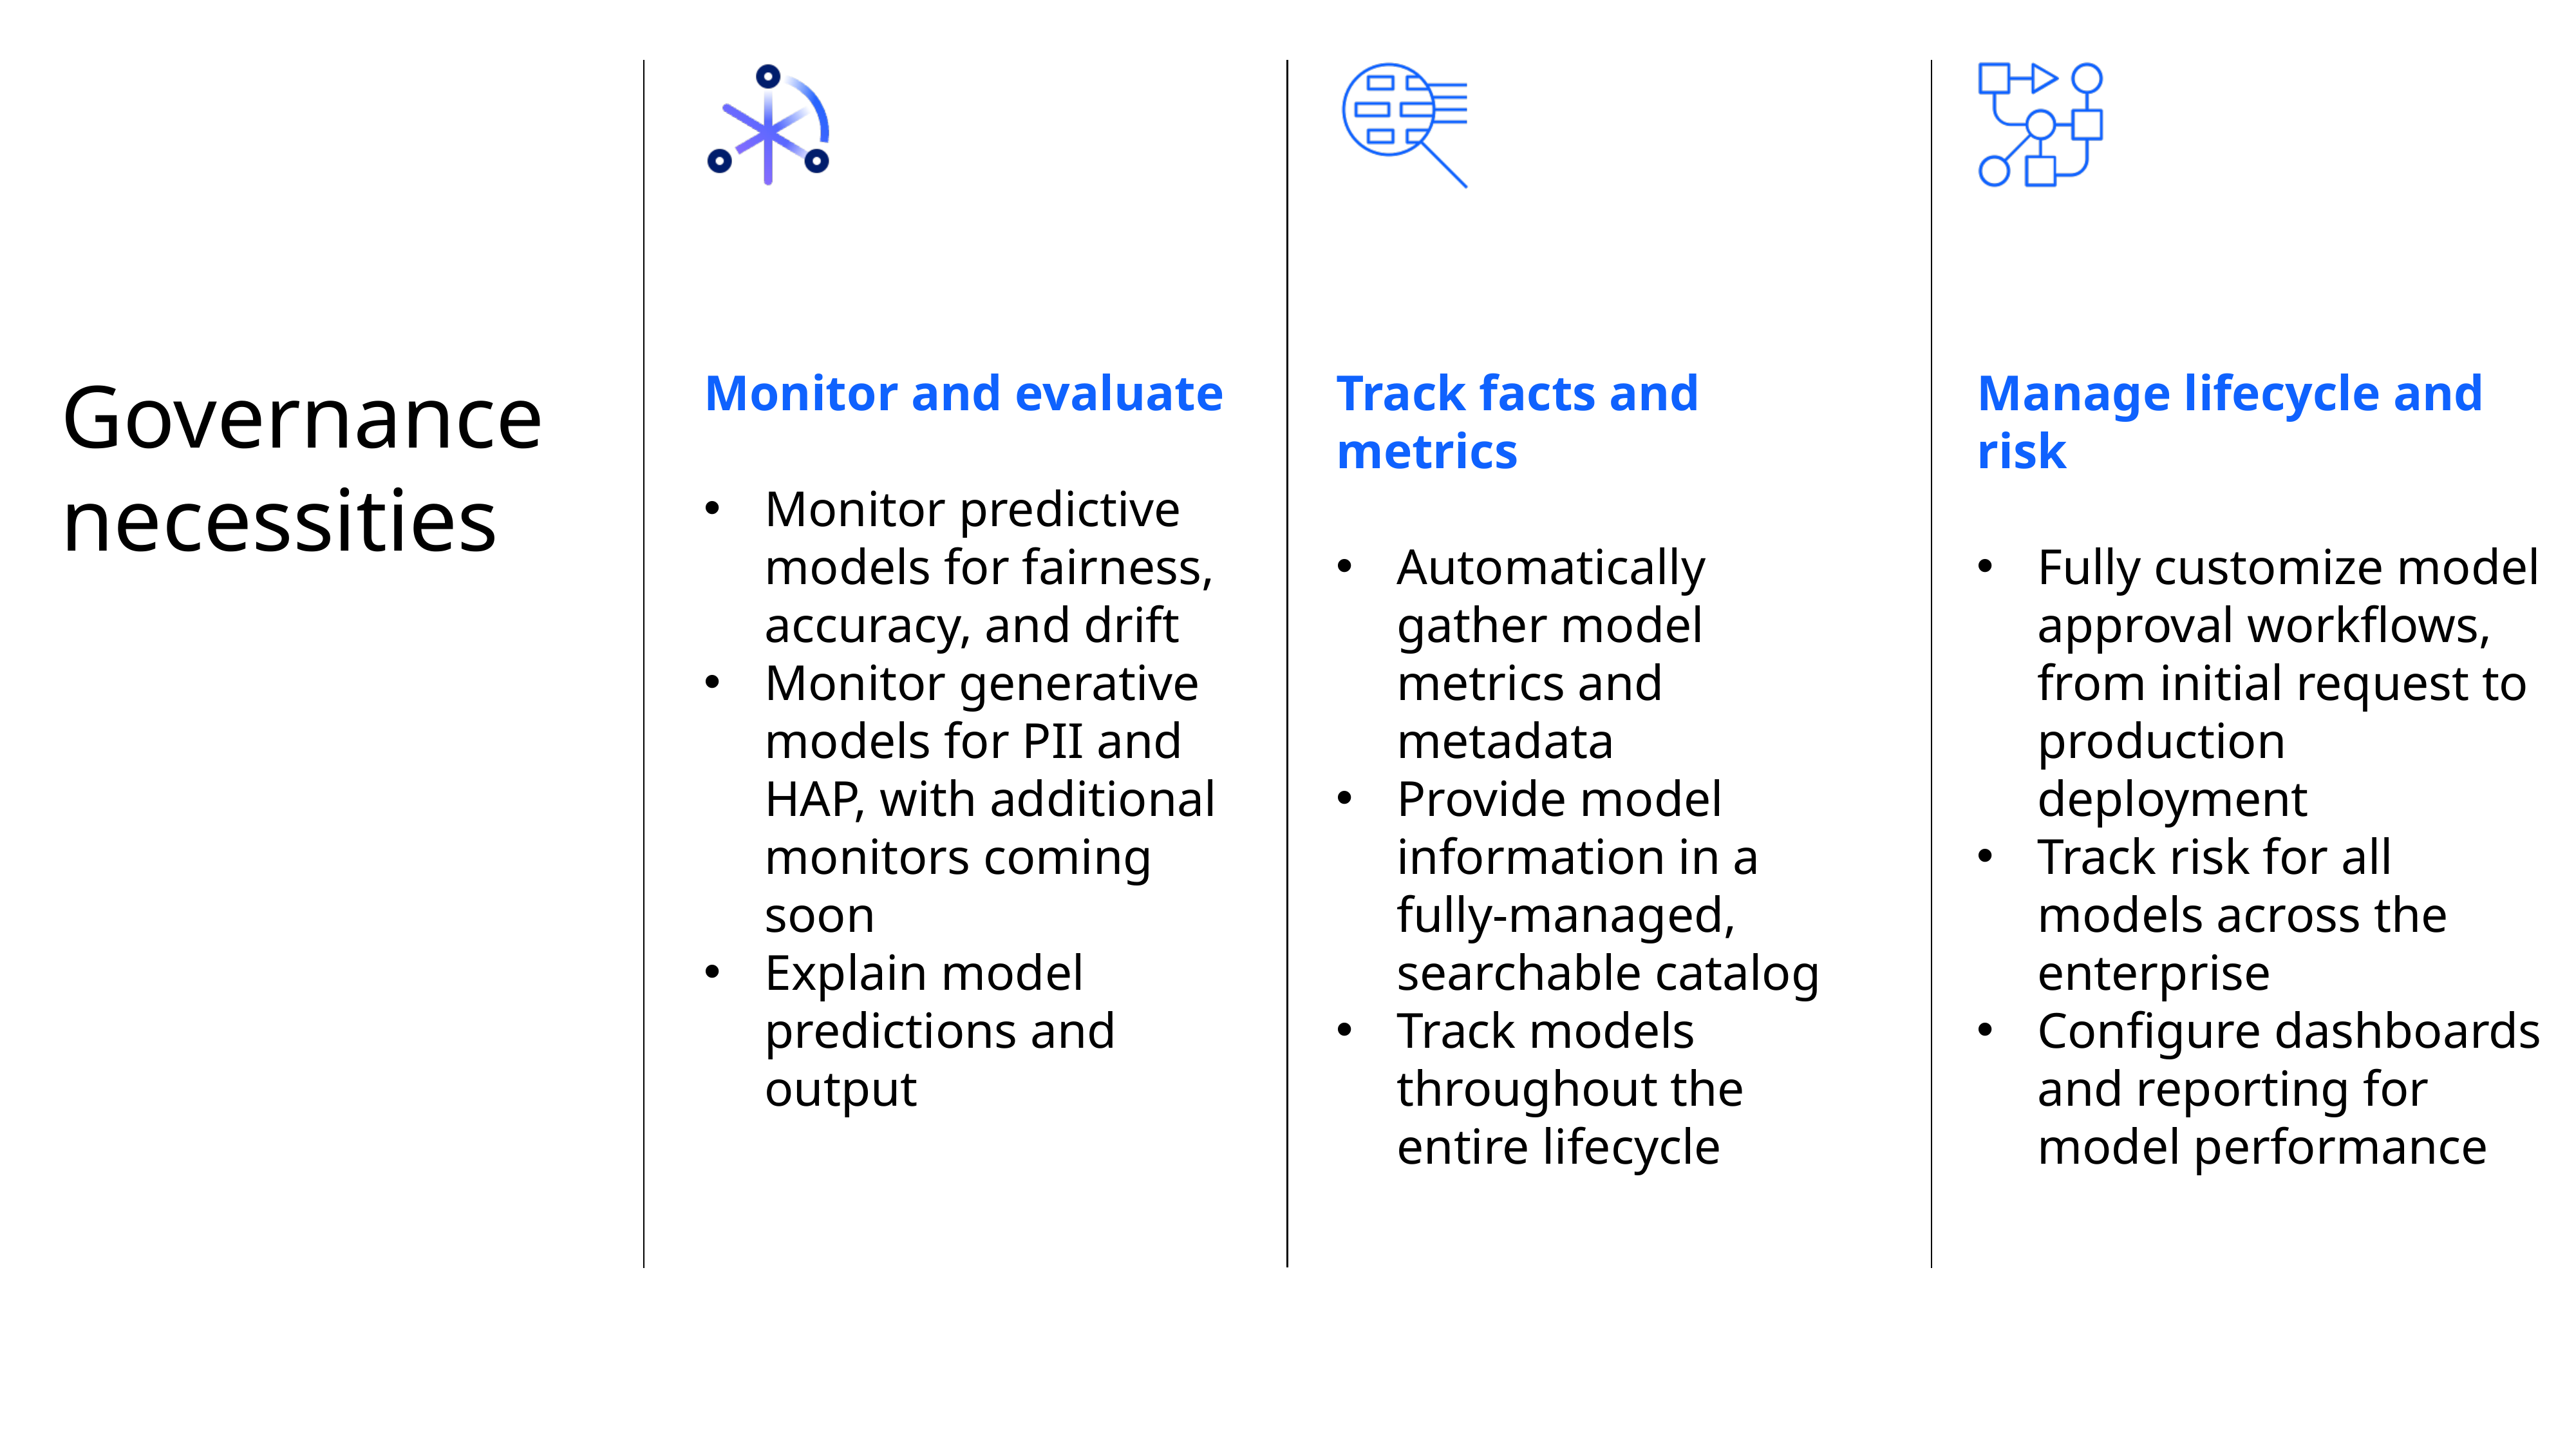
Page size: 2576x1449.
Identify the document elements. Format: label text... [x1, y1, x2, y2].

picture [1340, 61, 1470, 190]
list Governance necessities [60, 361, 585, 786]
list Monitor and evaluate Monitor predictive models for fairness, accuracy, and drift Monitor generative models for PII and HAP, with additional monitors coming soon Explain model predictions and output [704, 361, 1229, 1269]
list Manage lifecycle and risk Fully customize model approval workflows, from initial request to production deployment Track risk for all models across the enterprise Configure dashboards and reporting for model performance [1976, 361, 2561, 1269]
picture [704, 61, 833, 190]
list Track facts and metrics Automatically gather model metrics and metadata Provide model information in a fully-managed, searchable catalog Track models throughout the entire lifecycle [1336, 361, 1861, 1269]
picture [1977, 61, 2105, 190]
